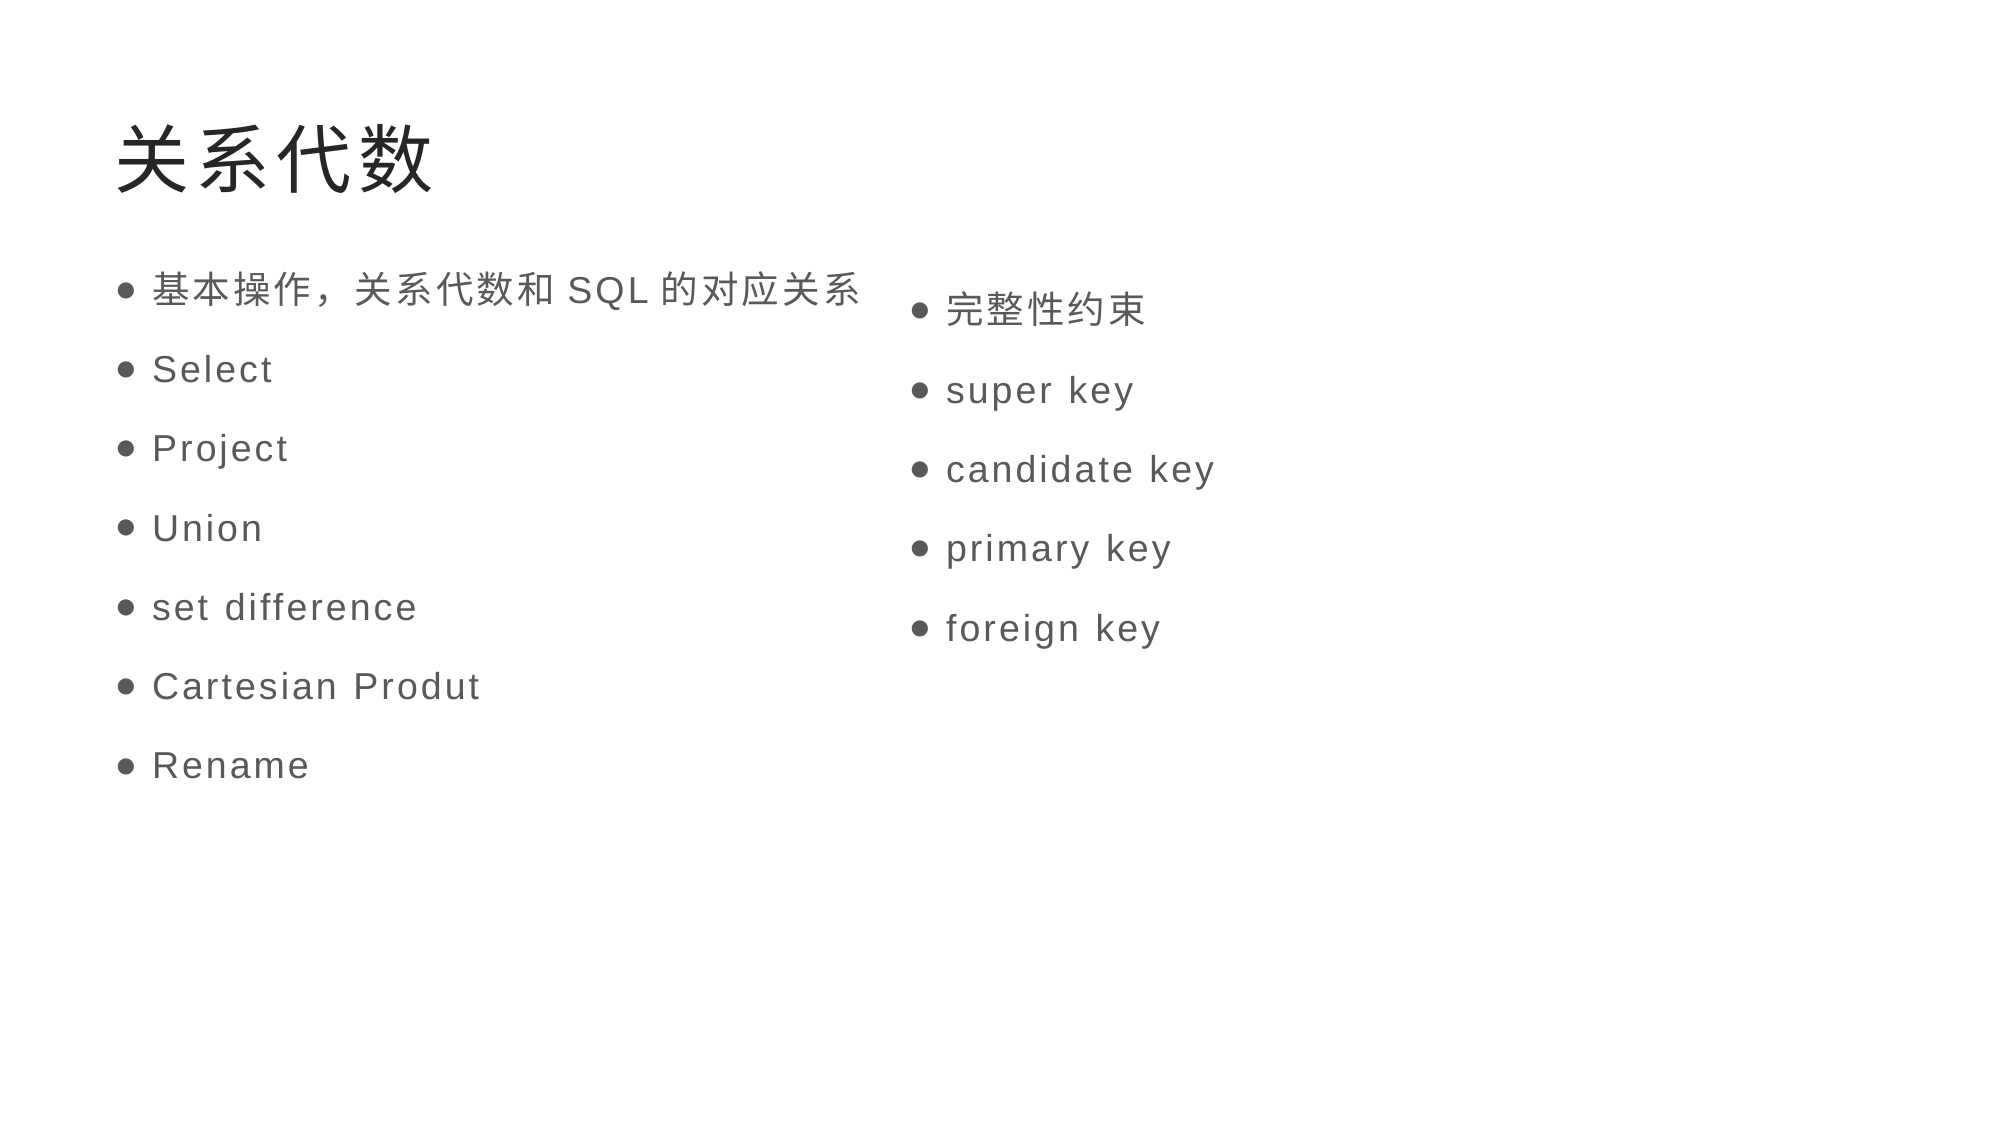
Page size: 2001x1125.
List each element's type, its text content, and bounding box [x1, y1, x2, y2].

list 基本操作，关系代数和SQL的对应关系 Select Project Union set difference Cartesian Produt Rename [99, 244, 1172, 1026]
title 关系代数 [99, 99, 1900, 216]
text_box 完整性约束 super key candidate key primary key foreign key [893, 265, 1443, 1046]
